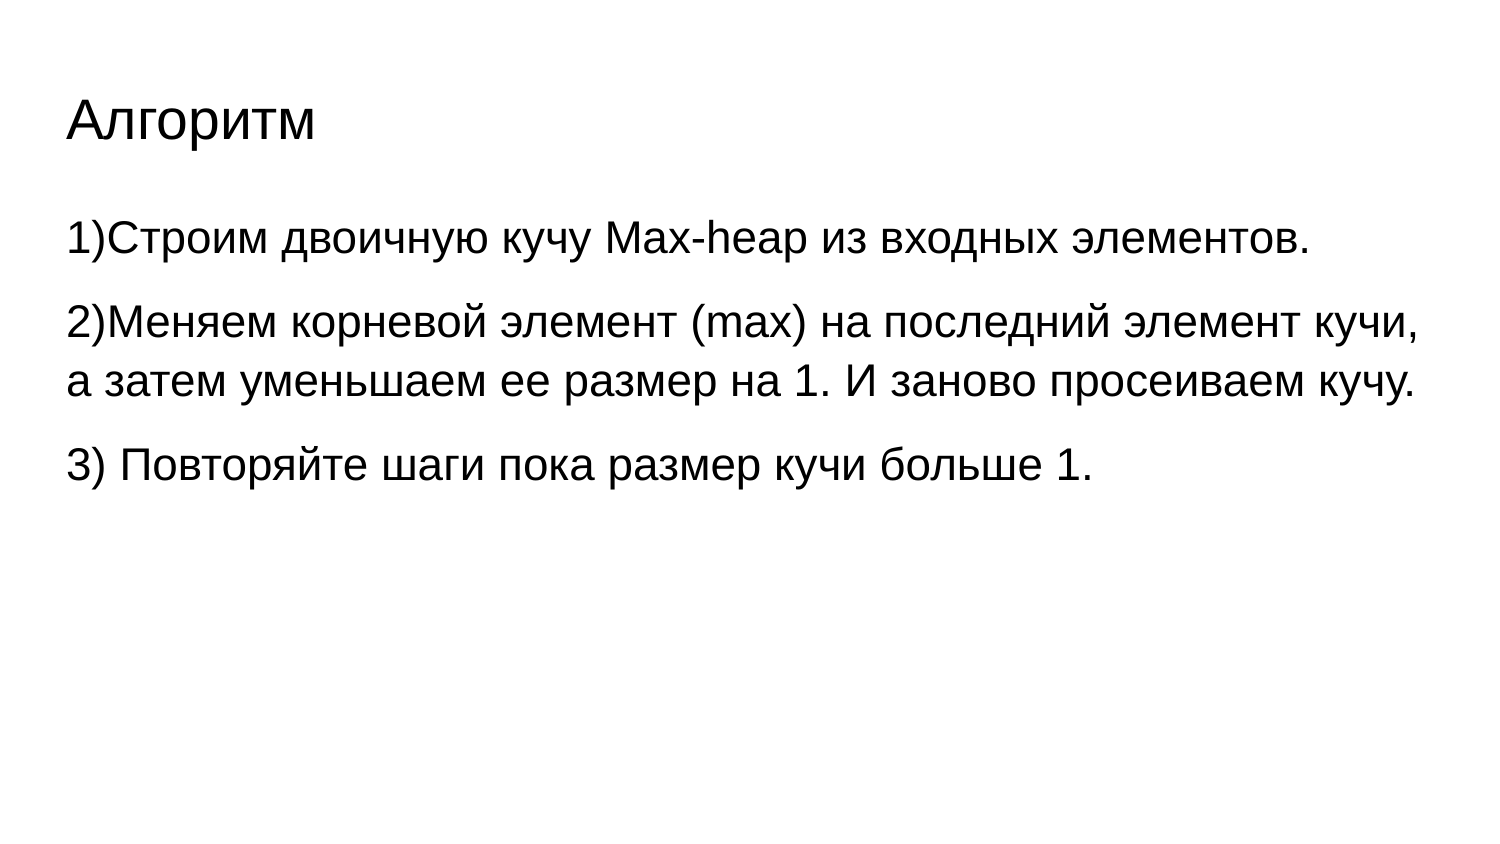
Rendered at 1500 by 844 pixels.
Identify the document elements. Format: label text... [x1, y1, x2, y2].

list 1)Строим двоичную кучу Max-heap из входных элементов. 2)Меняем корневой элемент (max) на последний элемент кучи, а затем уменьшаем ее размер на 1. И заново просеиваем кучу. 3) Повторяйте шаги пока размер кучи больше 1. [51, 189, 1449, 748]
title Алгоритм [51, 72, 1449, 167]
